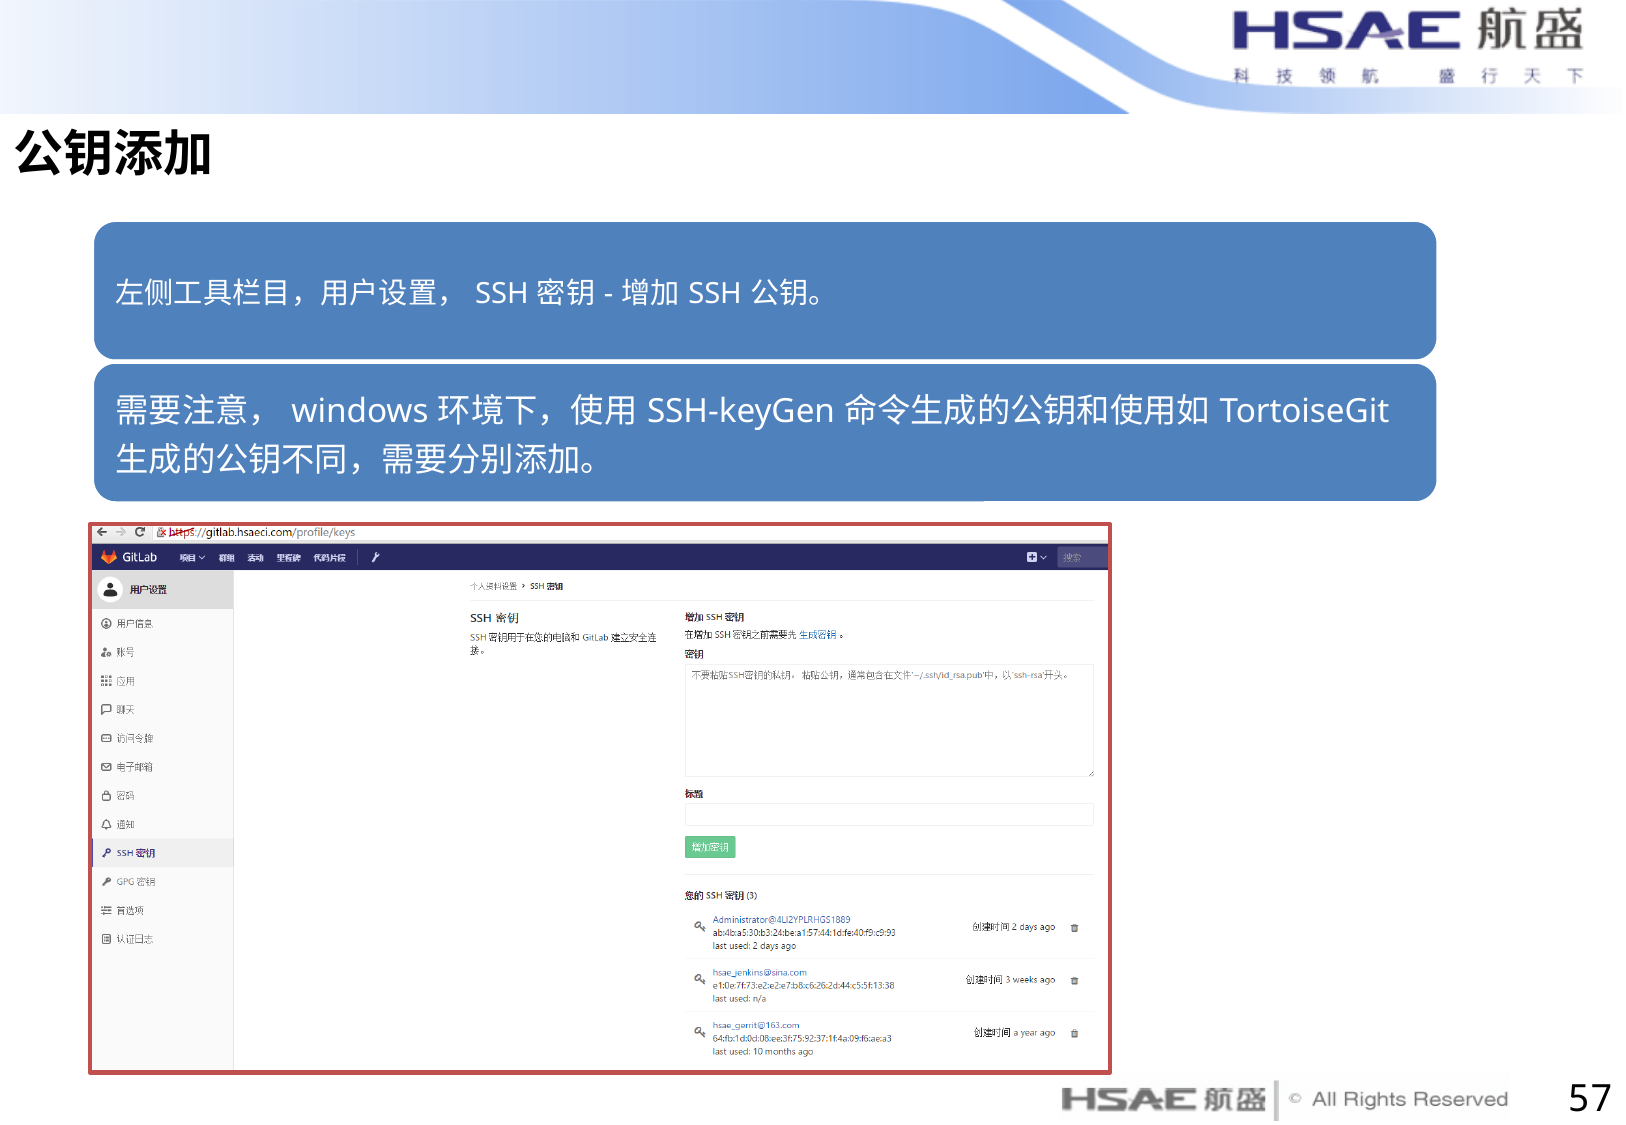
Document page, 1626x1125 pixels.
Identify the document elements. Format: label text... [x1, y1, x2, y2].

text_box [91, 219, 1439, 504]
text_box 公钥添加 [0, 113, 229, 189]
picture [91, 526, 1108, 1071]
picture [1058, 1073, 1510, 1121]
picture [0, 0, 1625, 114]
